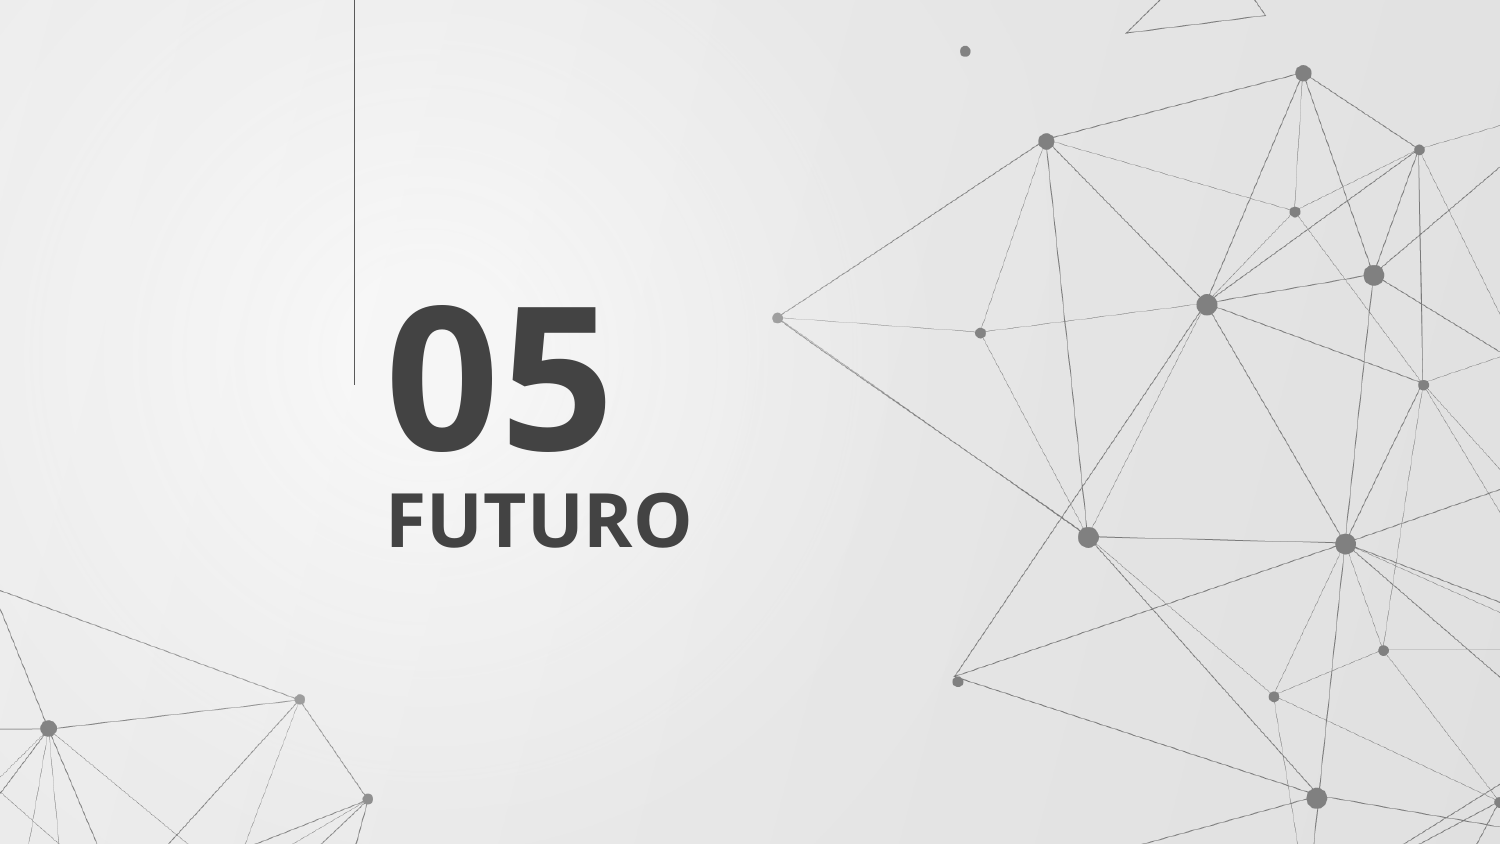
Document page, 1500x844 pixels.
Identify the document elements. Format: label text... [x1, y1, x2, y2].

title 05 [370, 308, 860, 433]
picture [0, 0, 1500, 844]
title FUTURO [370, 359, 1361, 676]
